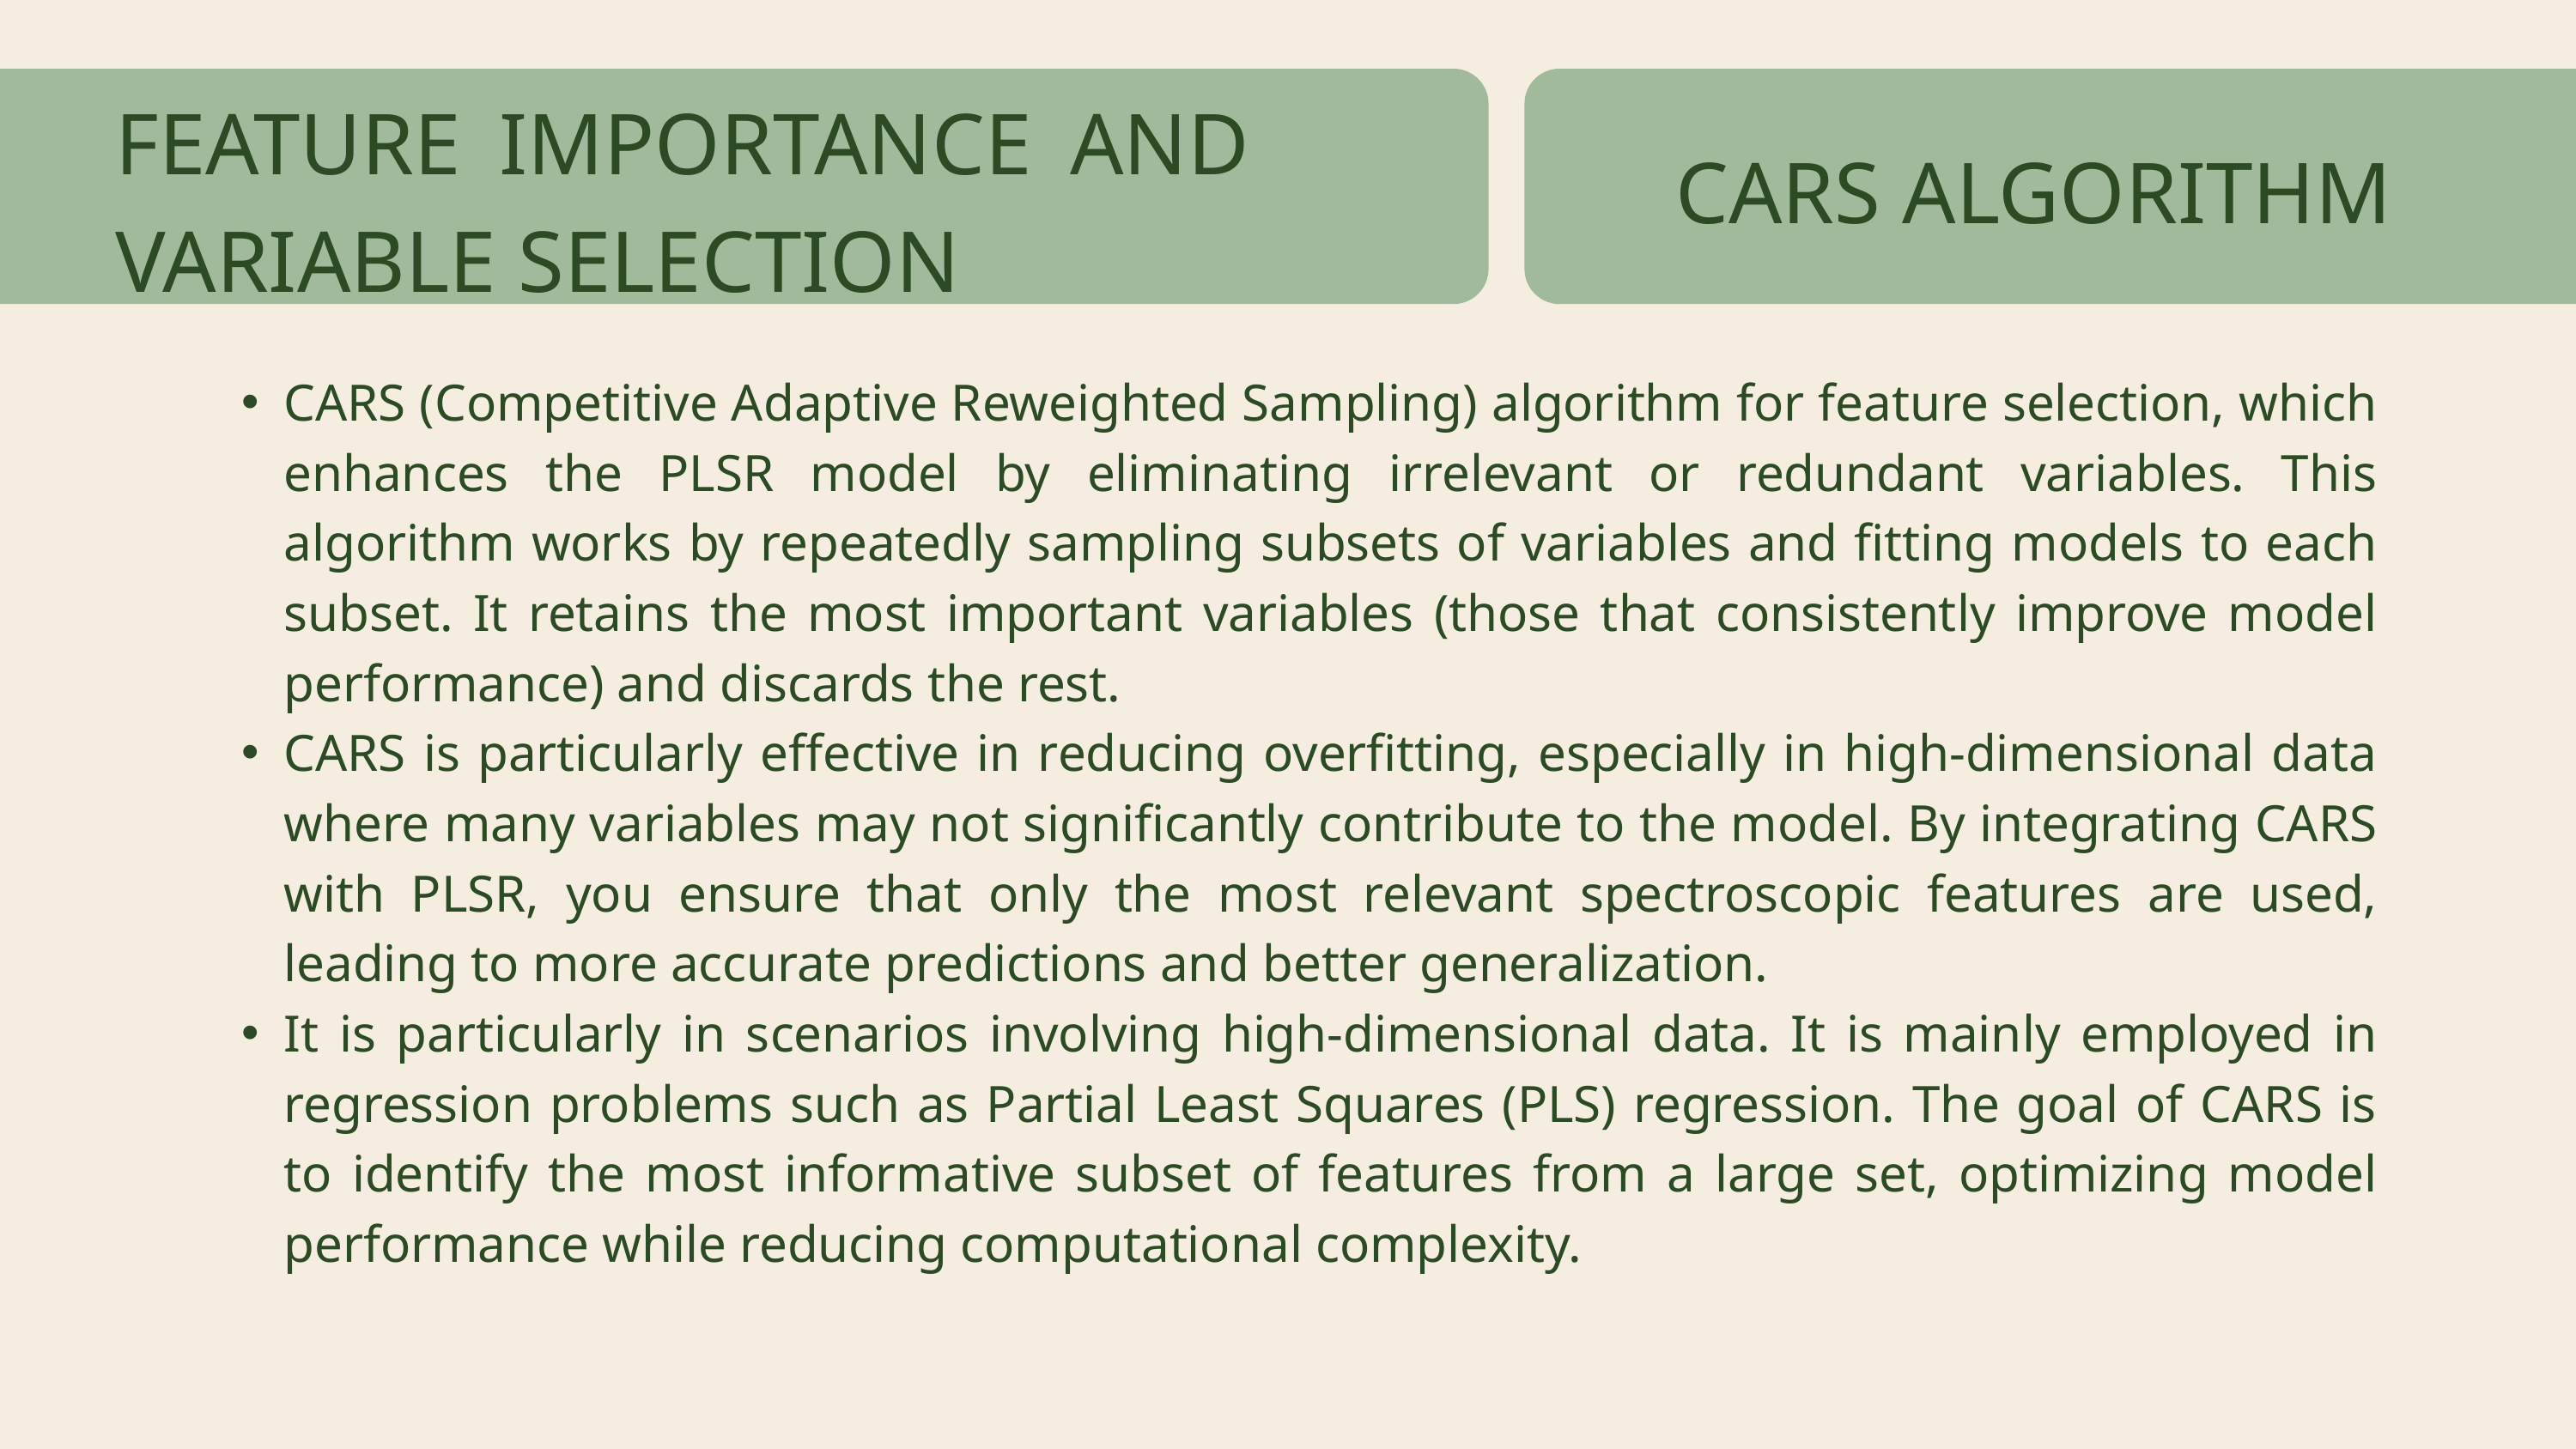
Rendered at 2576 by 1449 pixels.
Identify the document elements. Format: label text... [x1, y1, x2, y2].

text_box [0, 68, 1489, 305]
text_box CARS (Competitive Adaptive Reweighted Sampling) algorithm for feature selection, which enhances the PLSR model by eliminating irrelevant or redundant variables. This algorithm works by repeatedly sampling subsets of variables and fitting models to each subset. It retains the most important variables (those that consistently improve model performance) and discards the rest. CARS is particularly effective in reducing overfitting, especially in high-dimensional data where many variables may not significantly contribute to the model. By integrating CARS with PLSR, you ensure that only the most relevant spectroscopic features are used, leading to more accurate predictions and better generalization. It is particularly in scenarios involving high-dimensional data. It is mainly employed in regression problems such as Partial Least Squares (PLS) regression. The goal of CARS is to identify the most informative subset of features from a large set, optimizing model performance while reducing computational complexity. [198, 361, 2378, 1273]
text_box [1524, 68, 2576, 305]
